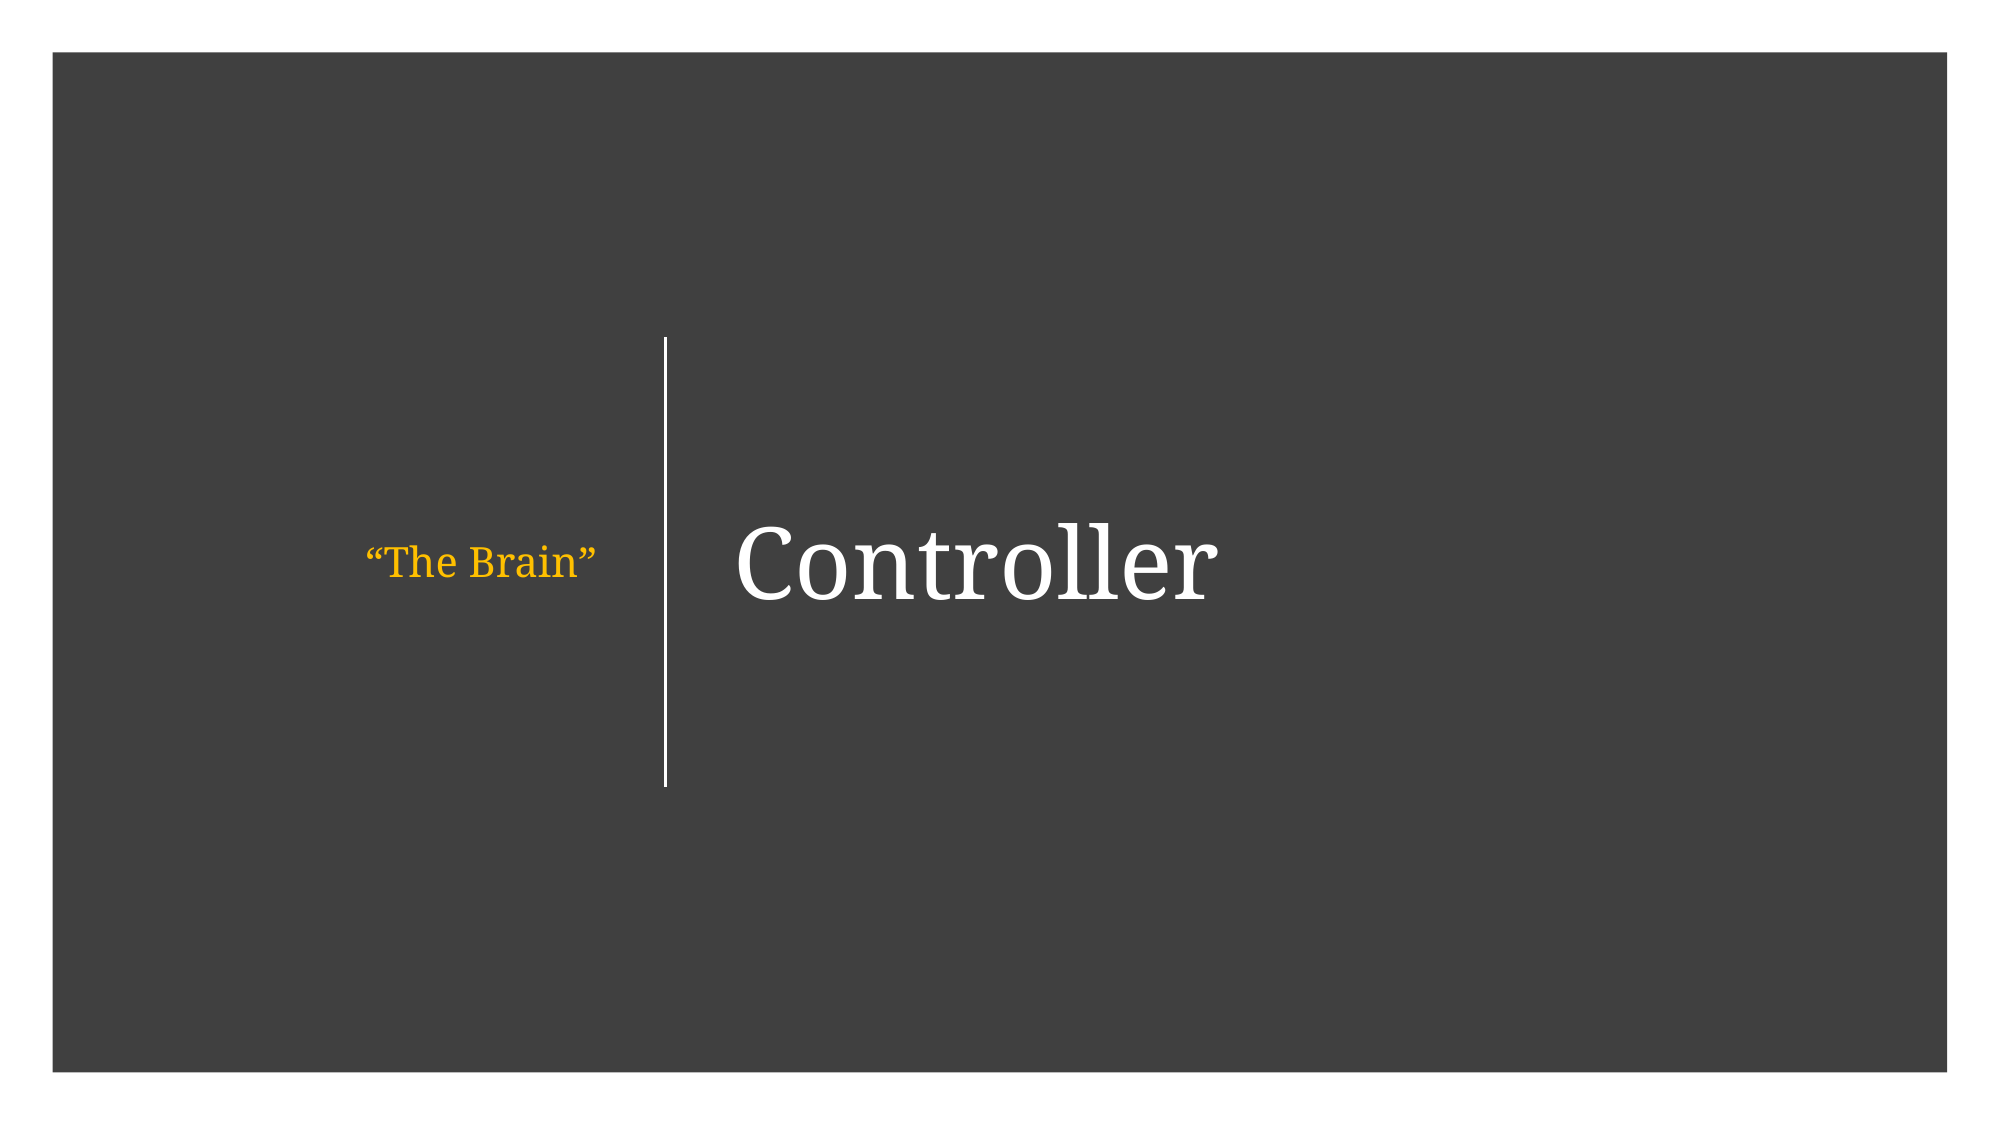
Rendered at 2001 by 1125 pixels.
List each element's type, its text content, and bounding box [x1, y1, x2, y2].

text_box [52, 51, 1948, 1073]
subtitle “The Brain” [167, 158, 612, 967]
title Controller [718, 158, 1829, 967]
